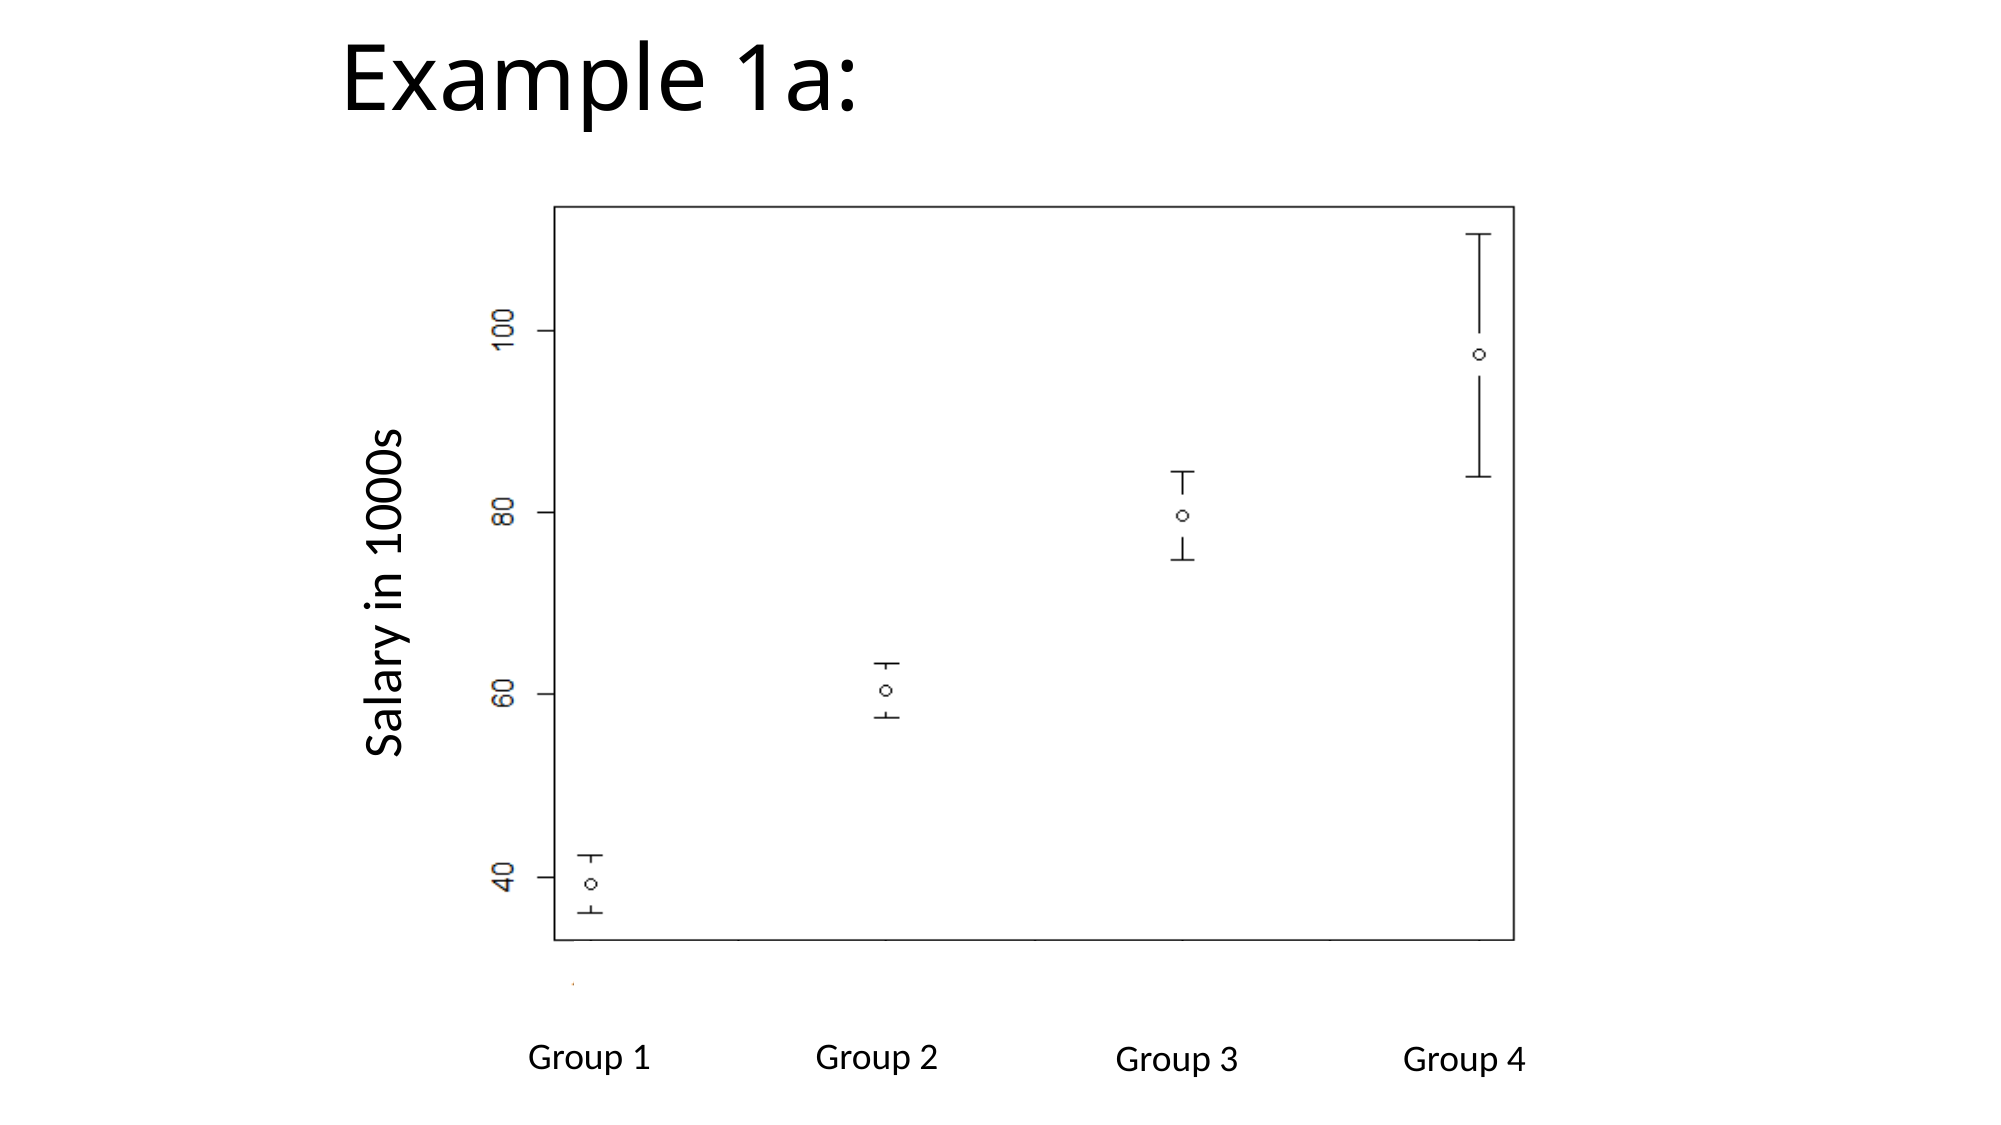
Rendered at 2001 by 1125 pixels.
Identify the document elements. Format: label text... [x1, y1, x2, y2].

title Example 1a: [324, 0, 1550, 175]
text_box [336, 386, 412, 776]
text_box Salary in 1000s [339, 413, 412, 773]
picture [412, 74, 1588, 1106]
